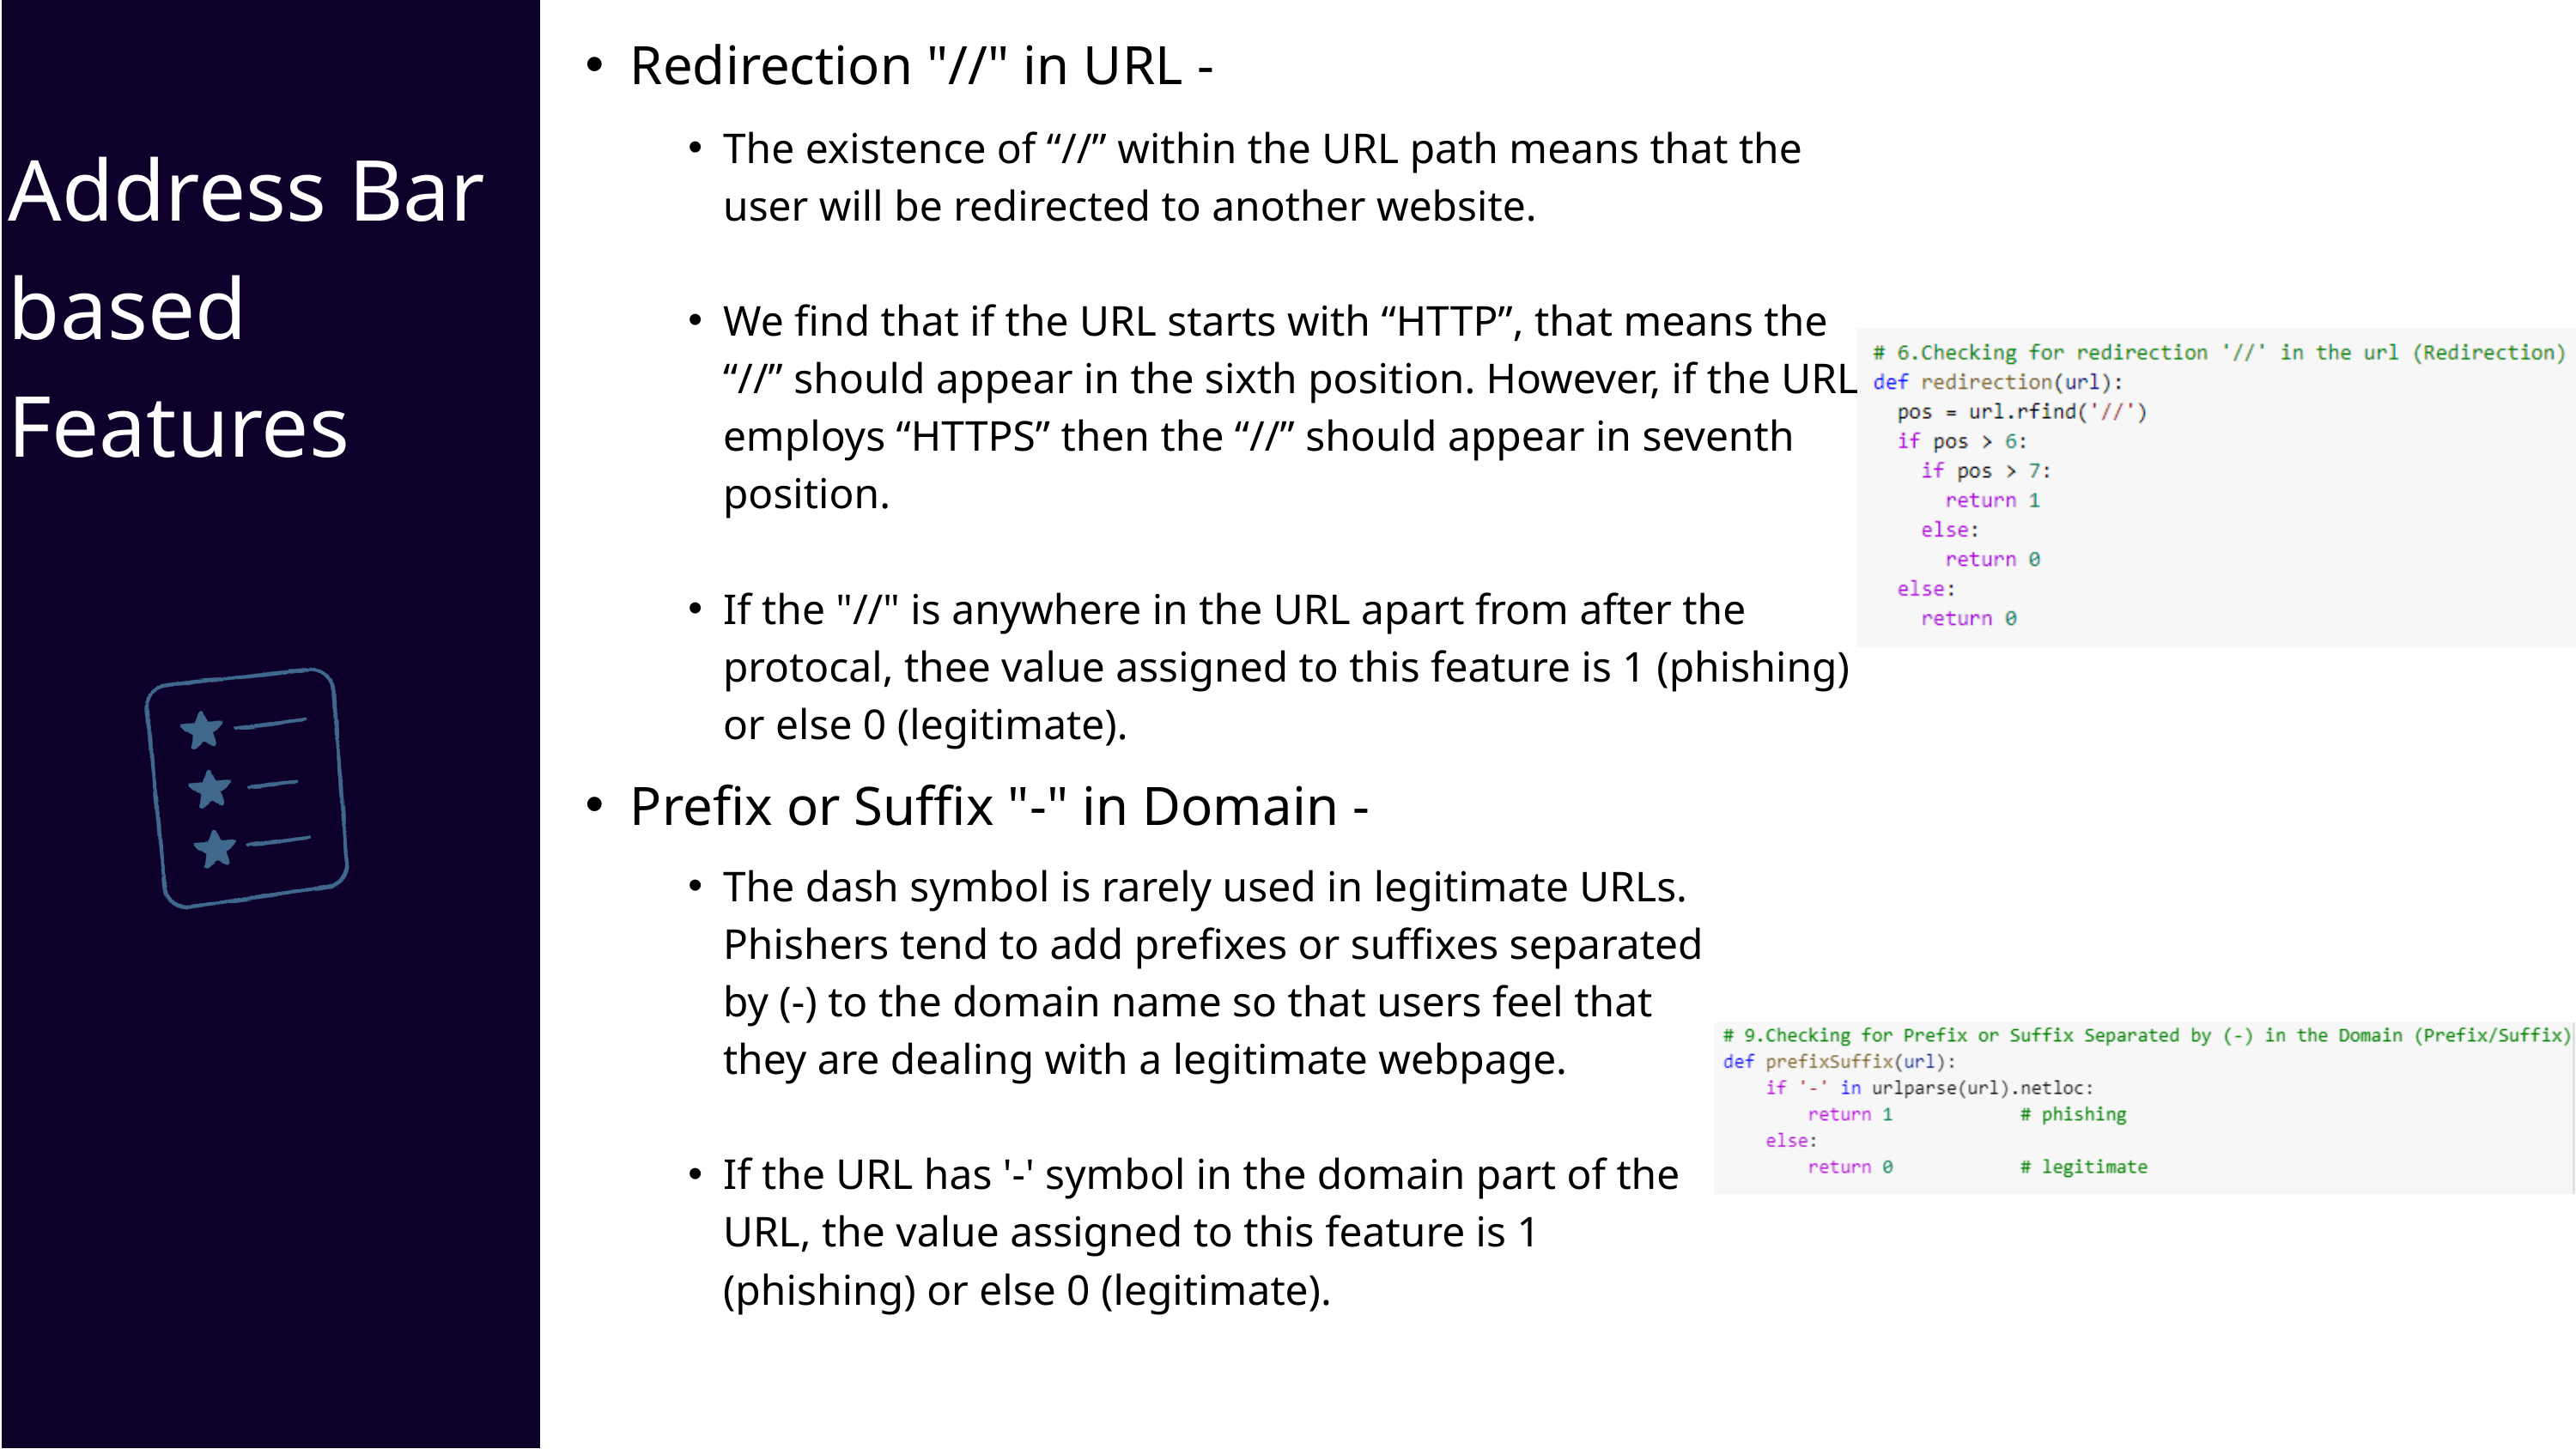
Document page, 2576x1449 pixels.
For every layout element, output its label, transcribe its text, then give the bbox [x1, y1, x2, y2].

picture [1856, 328, 2576, 647]
picture [144, 667, 349, 910]
picture [1714, 1022, 2576, 1195]
text_box The existence of “//” within the URL path means that the user will be redirected to another website. We find that if the URL starts with “HTTP”, that means the “//” should appear in the sixth position. However, if the URL employs “HTTPS” then the “//” should appear in seventh position. If the "//" is anywhere in the URL apart from after the protocal, thee value assigned to this feature is 1 (phishing) or else 0 (legitimate). [653, 113, 1876, 805]
text_box Redirection "//" in URL - [547, 21, 1265, 761]
text_box Redirection "//" in URL - [547, 836, 1265, 911]
text_box The dash symbol is rarely used in legitimate URLs. Phishers tend to add prefixes or suffixes separated by (-) to the domain name so that users feel that they are dealing with a legitimate webpage. If the URL has '-' symbol in the domain part of the URL, the value assigned to this feature is 1 (phishing) or else 0 (legitimate). [653, 852, 1715, 1313]
text_box Prefix or Suffix "-" in Domain - [547, 761, 1419, 836]
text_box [1, 0, 541, 1449]
